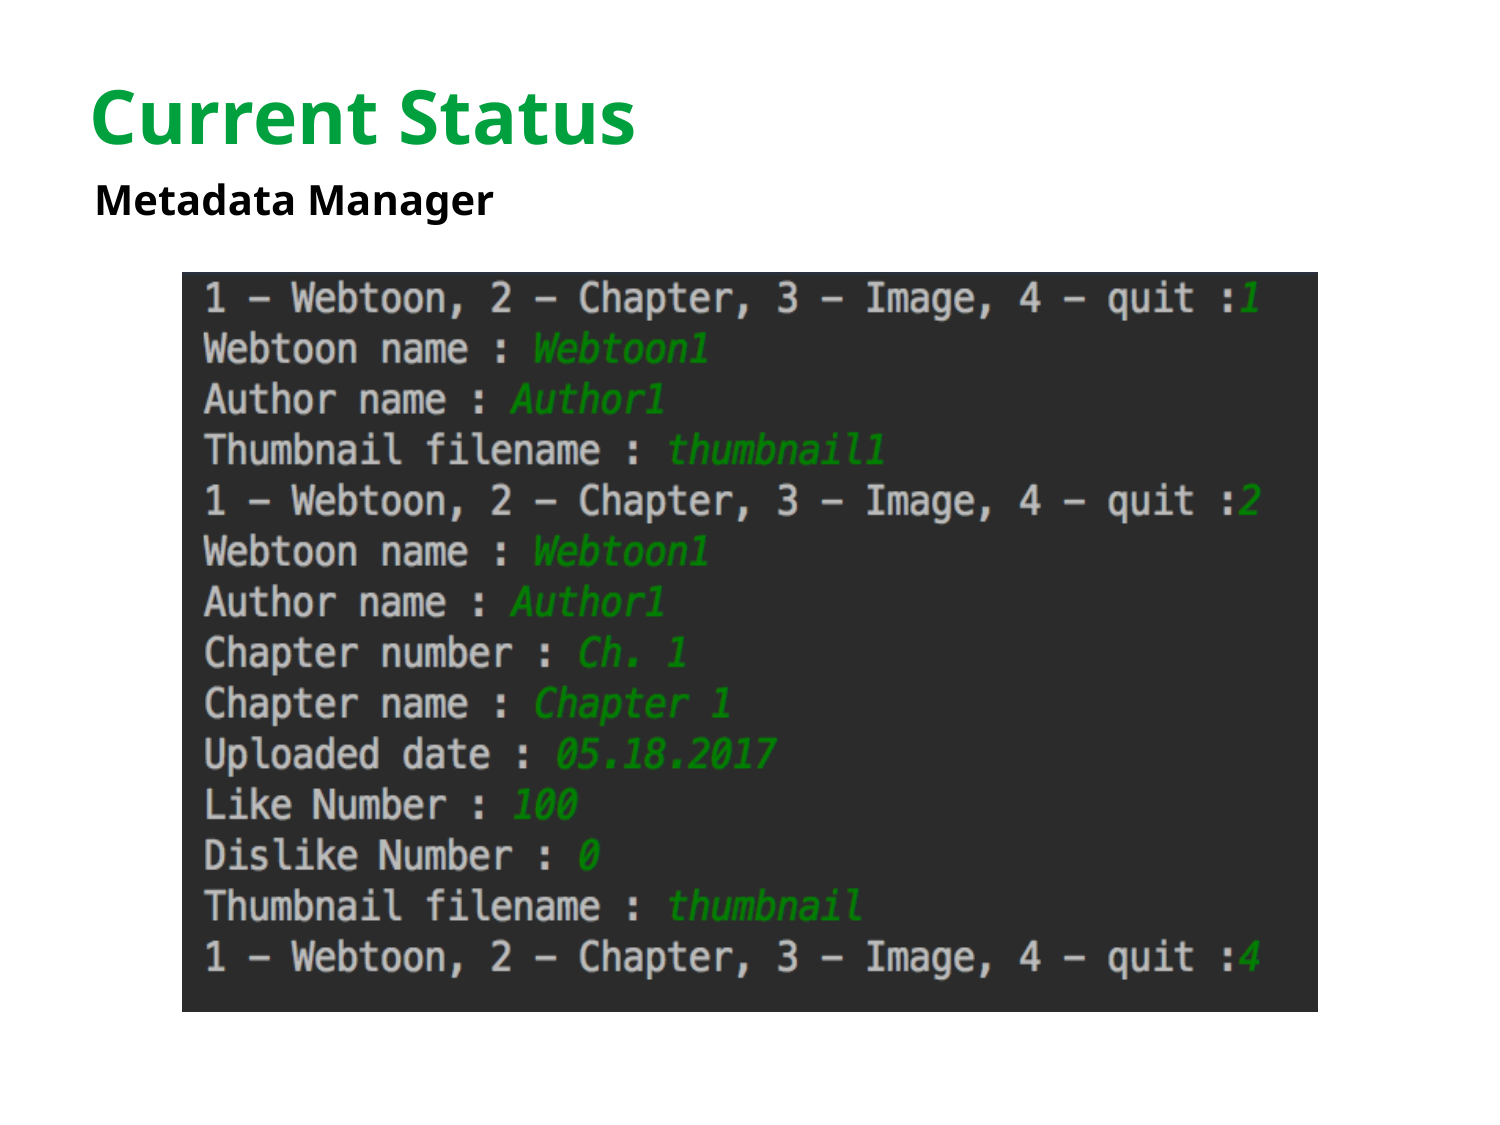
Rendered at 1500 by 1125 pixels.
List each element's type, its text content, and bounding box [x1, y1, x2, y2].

title Current Status [75, 60, 1425, 167]
text_box Metadata Manager [79, 166, 1421, 232]
picture [182, 272, 1318, 1012]
